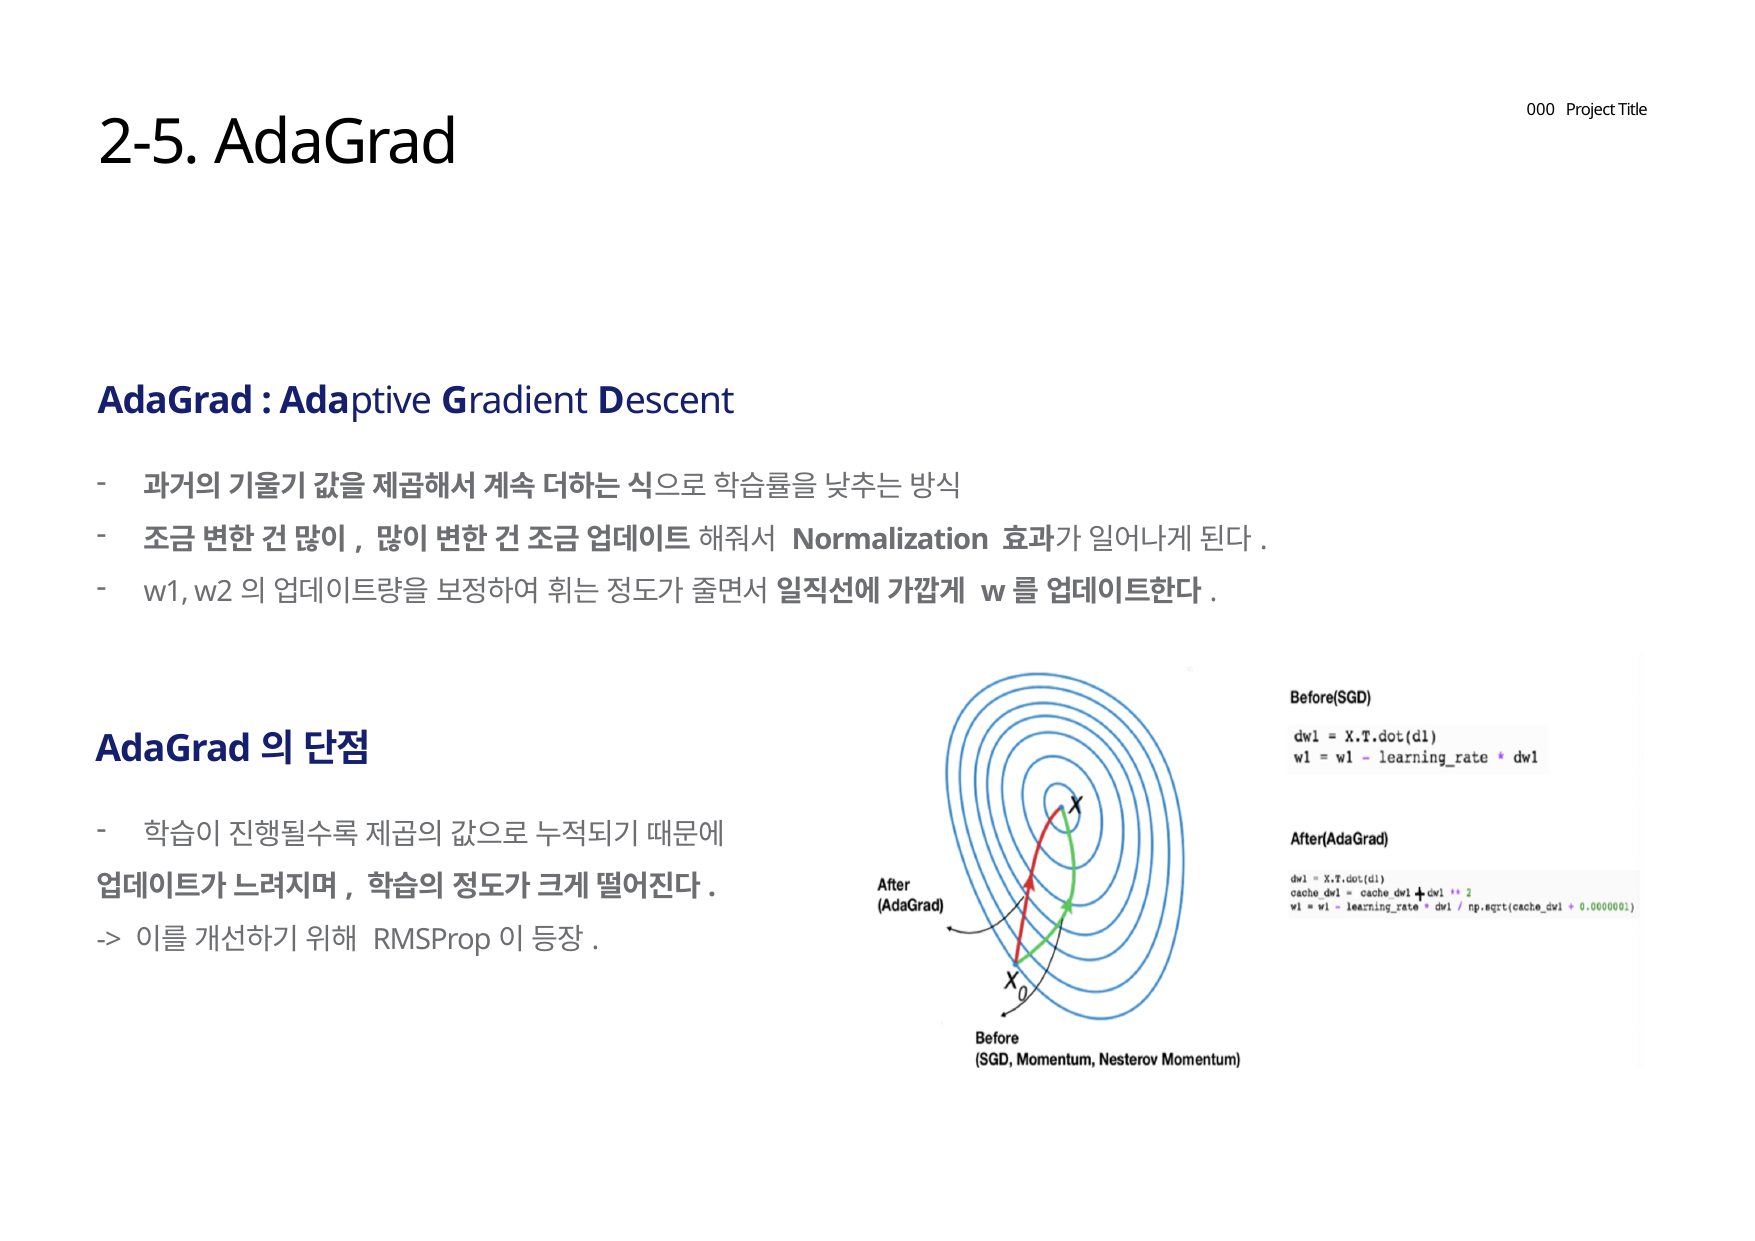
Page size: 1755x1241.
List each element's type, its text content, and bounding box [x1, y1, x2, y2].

text_box AdaGrad : Adaptive Gradient Descent [82, 346, 750, 429]
list Project Title [1549, 90, 1739, 150]
text_box AdaGrad의 단점 [80, 694, 387, 777]
text_box 학습이 진행될수록 제곱의 값으로 누적되기 때문에 업데이트가 느려지며, 학습의 정도가 크게 떨어진다. -> 이를 개선하기 위해 RMSProp이 등장. [81, 790, 857, 963]
picture [862, 653, 1645, 1068]
title 2-5. AdaGrad [81, 69, 1290, 361]
text_box 과거의 기울기 값을 제곱해서 계속 더하는 식으로 학습률을 낮추는 방식 조금 변한 건 많이, 많이 변한 건 조금 업데이트 해줘서 Normalization 효과가 일어나게 된다. w1, w2의 업데이트량을 보정하여 휘는 정도가 줄면서 일직선에 가깝게 w를 업데이트한다. [81, 442, 1550, 668]
list 000 [1510, 90, 1549, 126]
